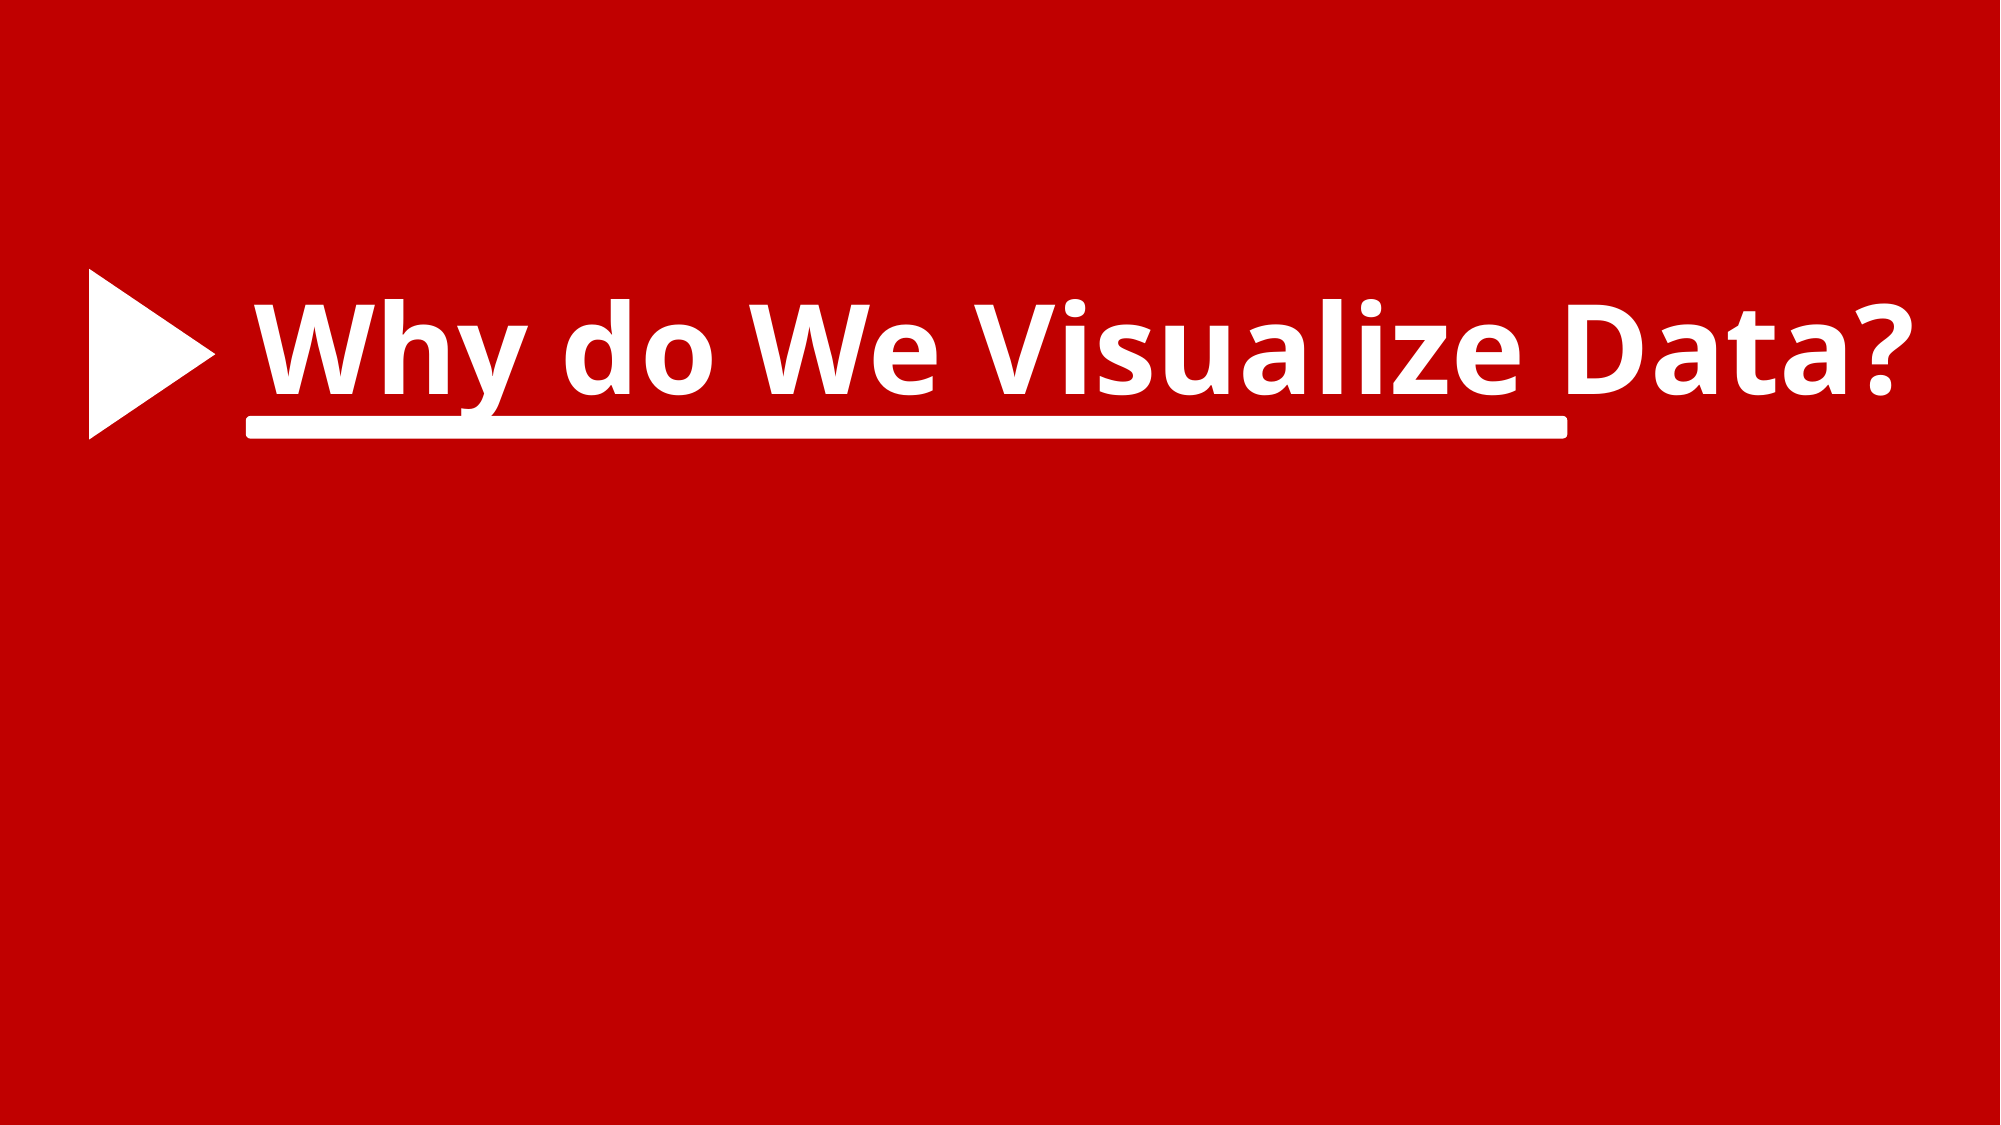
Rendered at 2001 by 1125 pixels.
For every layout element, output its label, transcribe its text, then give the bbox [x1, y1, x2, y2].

text_box [89, 268, 216, 440]
text_box [245, 415, 1568, 439]
title Why do We Visualize Data? [239, 245, 1965, 463]
